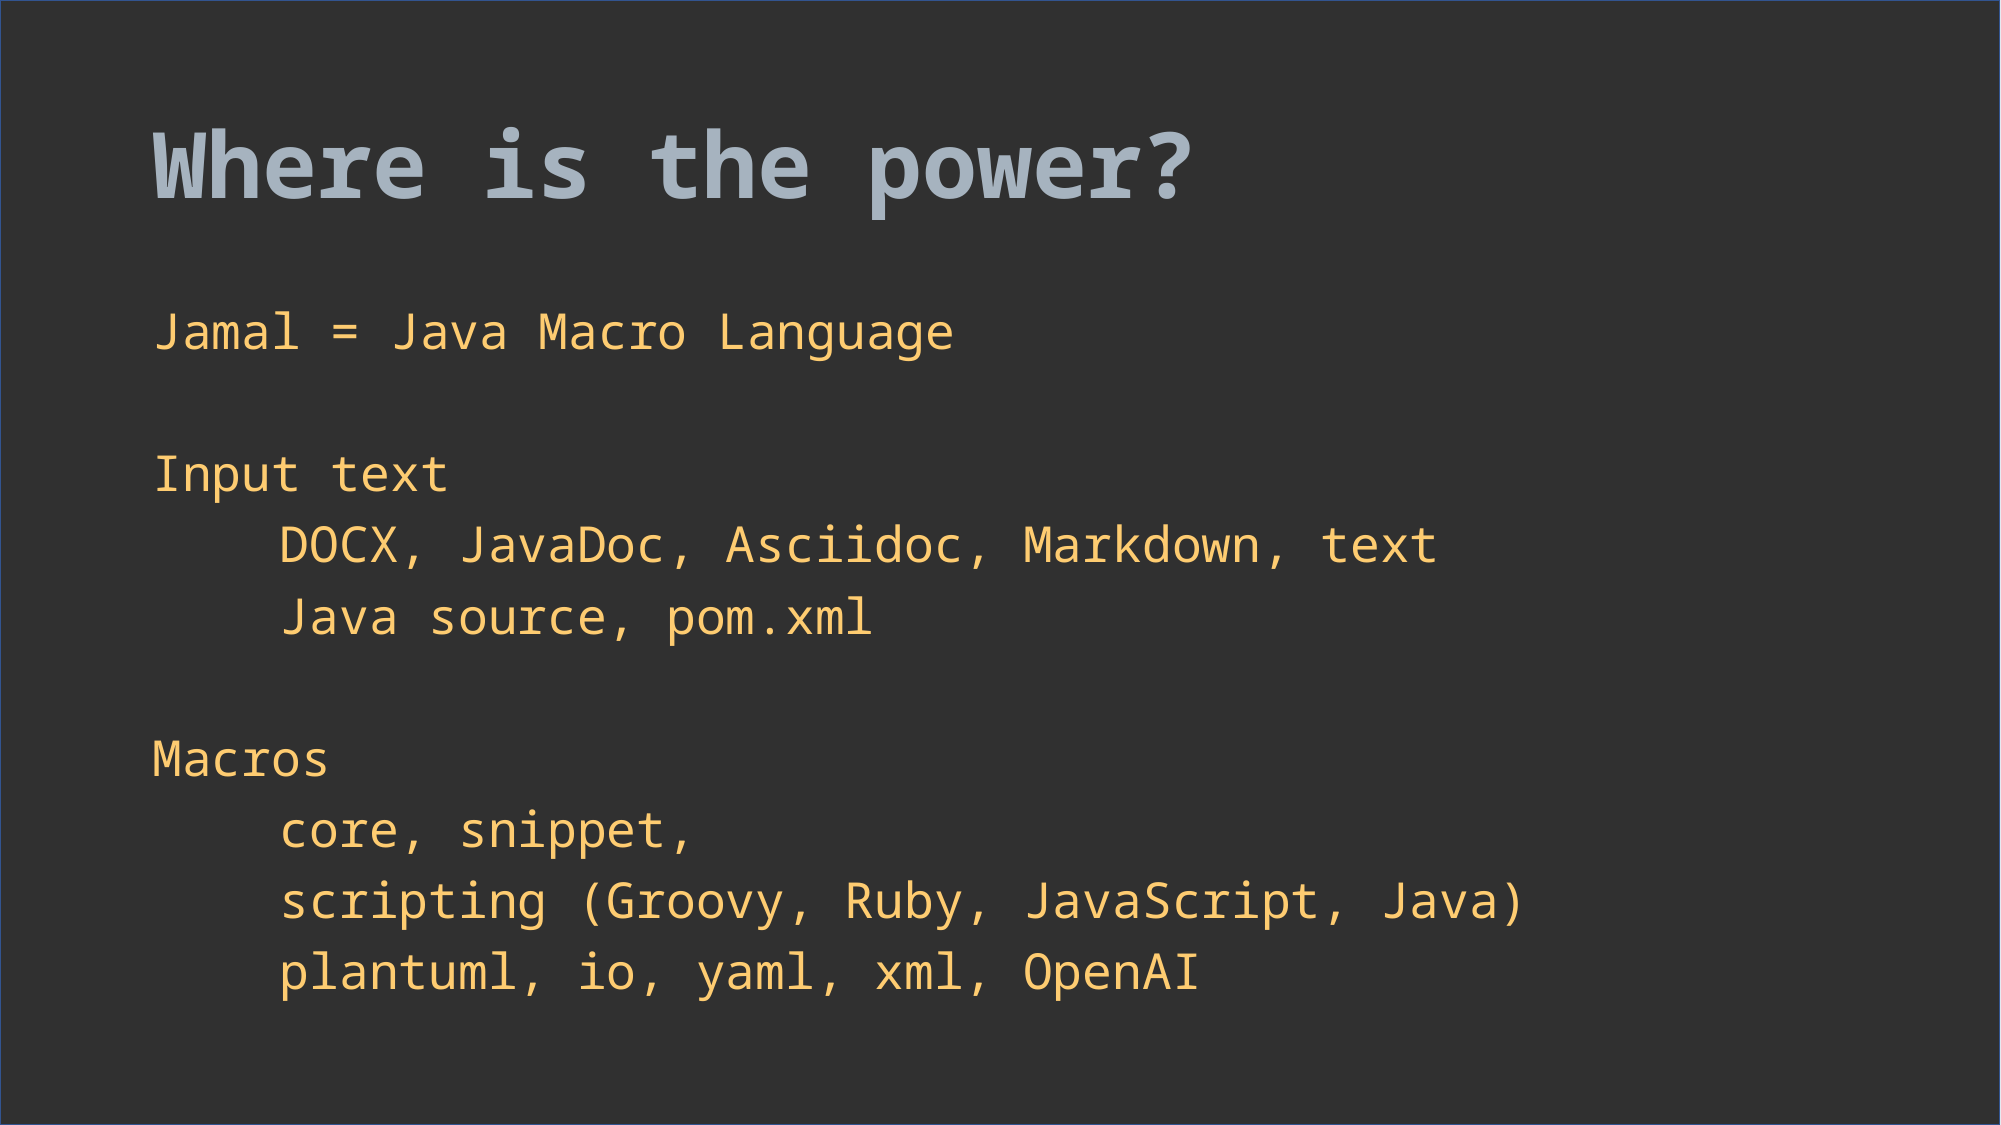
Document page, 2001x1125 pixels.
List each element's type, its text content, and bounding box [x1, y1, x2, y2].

list Jamal = Java Macro Language Input text DOCX, JavaDoc, Asciidoc, Markdown, text Java source, pom.xml Macros core, snippet, scripting (Groovy, Ruby, JavaScript, Java) plantuml, io, yaml, xml, OpenAI [137, 299, 1863, 1014]
title Where is the power? [137, 59, 1863, 278]
